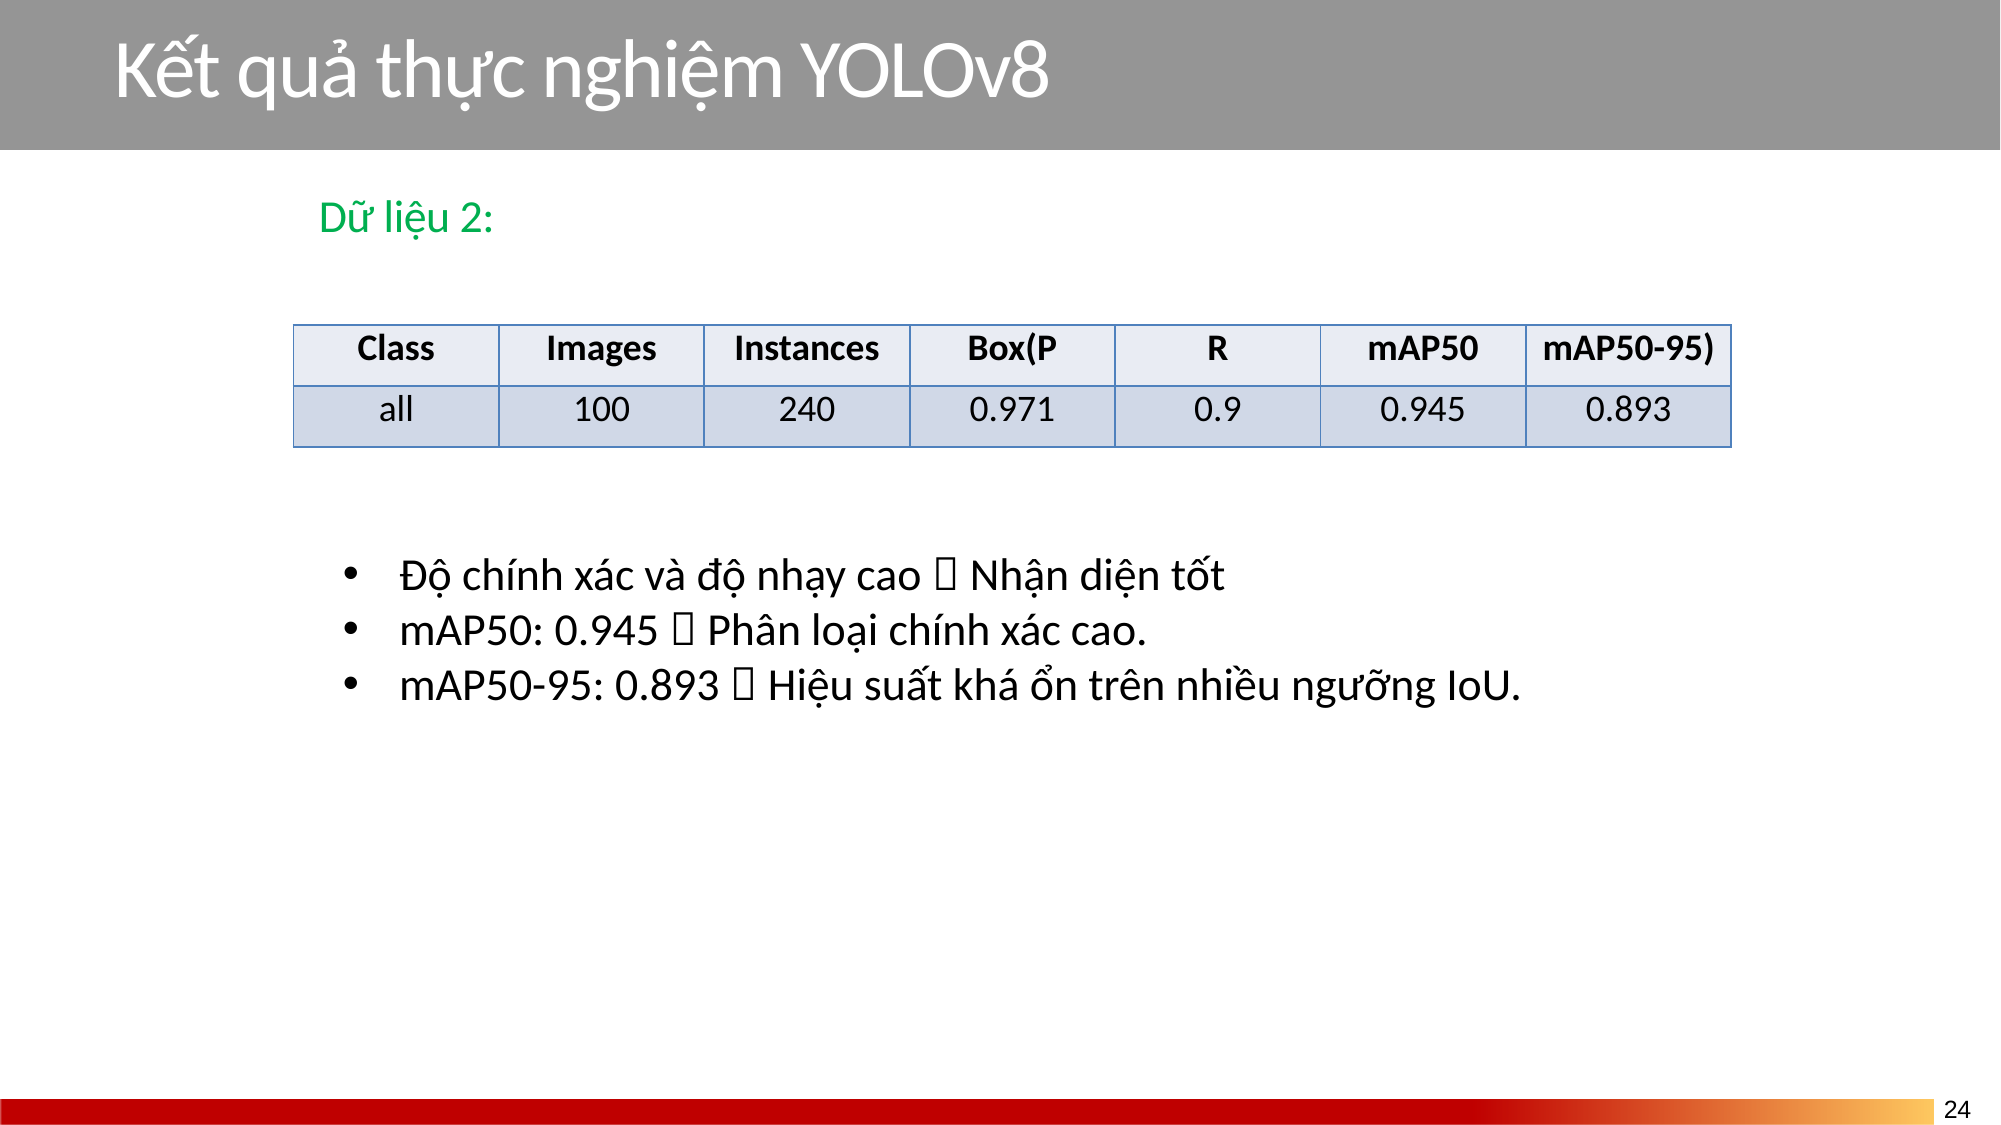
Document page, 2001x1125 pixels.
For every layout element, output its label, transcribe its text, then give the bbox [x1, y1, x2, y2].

table_cell 100 [500, 387, 703, 446]
table_header mAP50-95) [1527, 326, 1730, 385]
table_header R [1116, 326, 1320, 385]
table_cell 240 [705, 387, 909, 446]
text_box Độ chính xác và độ nhạy cao  Nhận diện tốt mAP50: 0.945  Phân loại chính xác cao. mAP50-95: 0.893  Hiệu suất khá ổn trên nhiều ngưỡng IoU. [328, 537, 1697, 718]
title Kết quả thực nghiệm YOLOv8 [112, 12, 1497, 203]
picture [0, 1099, 1934, 1125]
text_box Dữ liệu 2: [304, 179, 510, 249]
slide_number 24 [1937, 1094, 1981, 1125]
table_cell 0.9 [1116, 387, 1320, 446]
table_cell 0.893 [1527, 387, 1730, 446]
table_cell 0.945 [1321, 387, 1525, 446]
table_cell all [294, 387, 498, 446]
table_header Class [294, 326, 498, 385]
table_header mAP50 [1321, 326, 1525, 385]
table_header Instances [705, 326, 909, 385]
table_cell 0.971 [911, 387, 1114, 446]
table_header Box(P [911, 326, 1114, 385]
table_header Images [500, 326, 703, 385]
